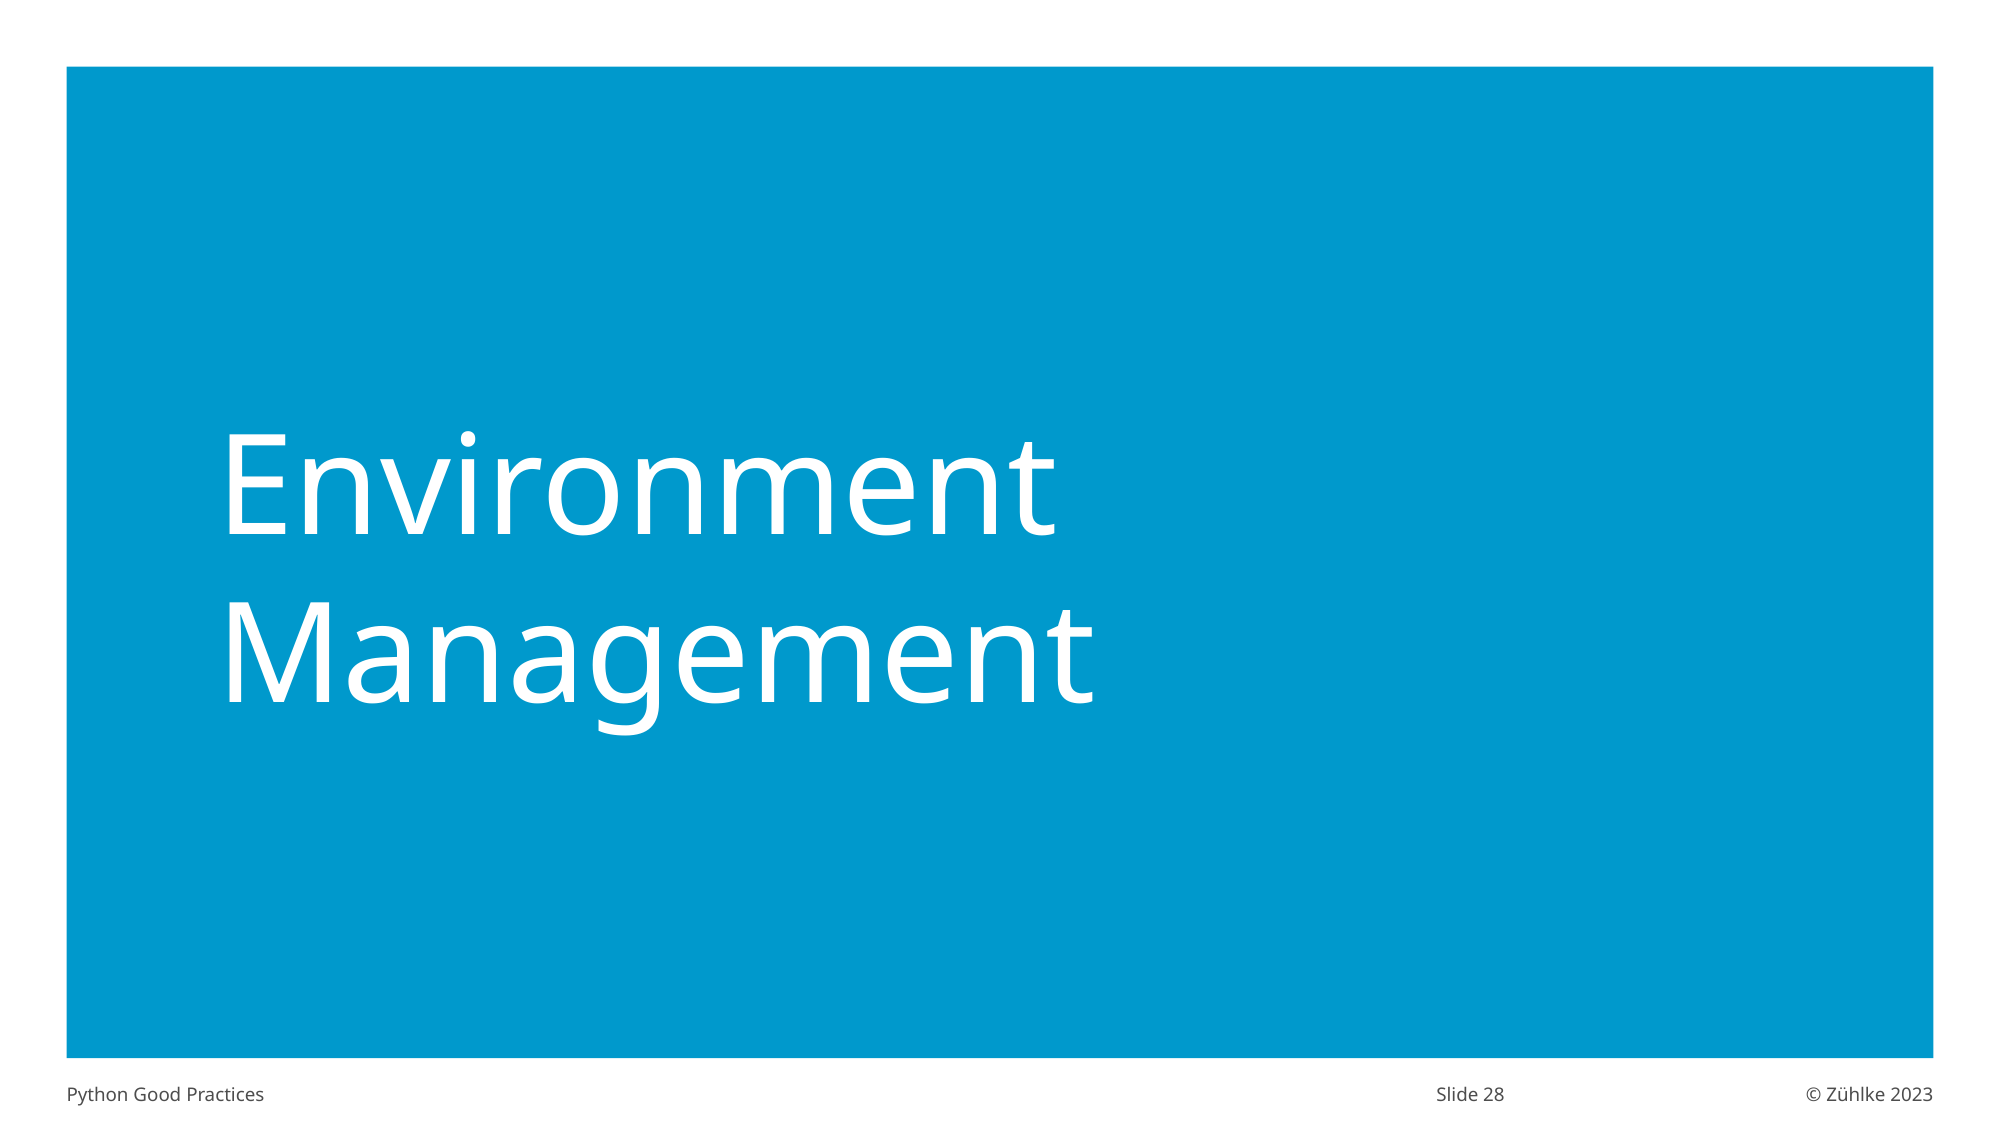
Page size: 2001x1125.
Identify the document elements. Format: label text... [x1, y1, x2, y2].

list Environment Management [216, 66, 1784, 1059]
